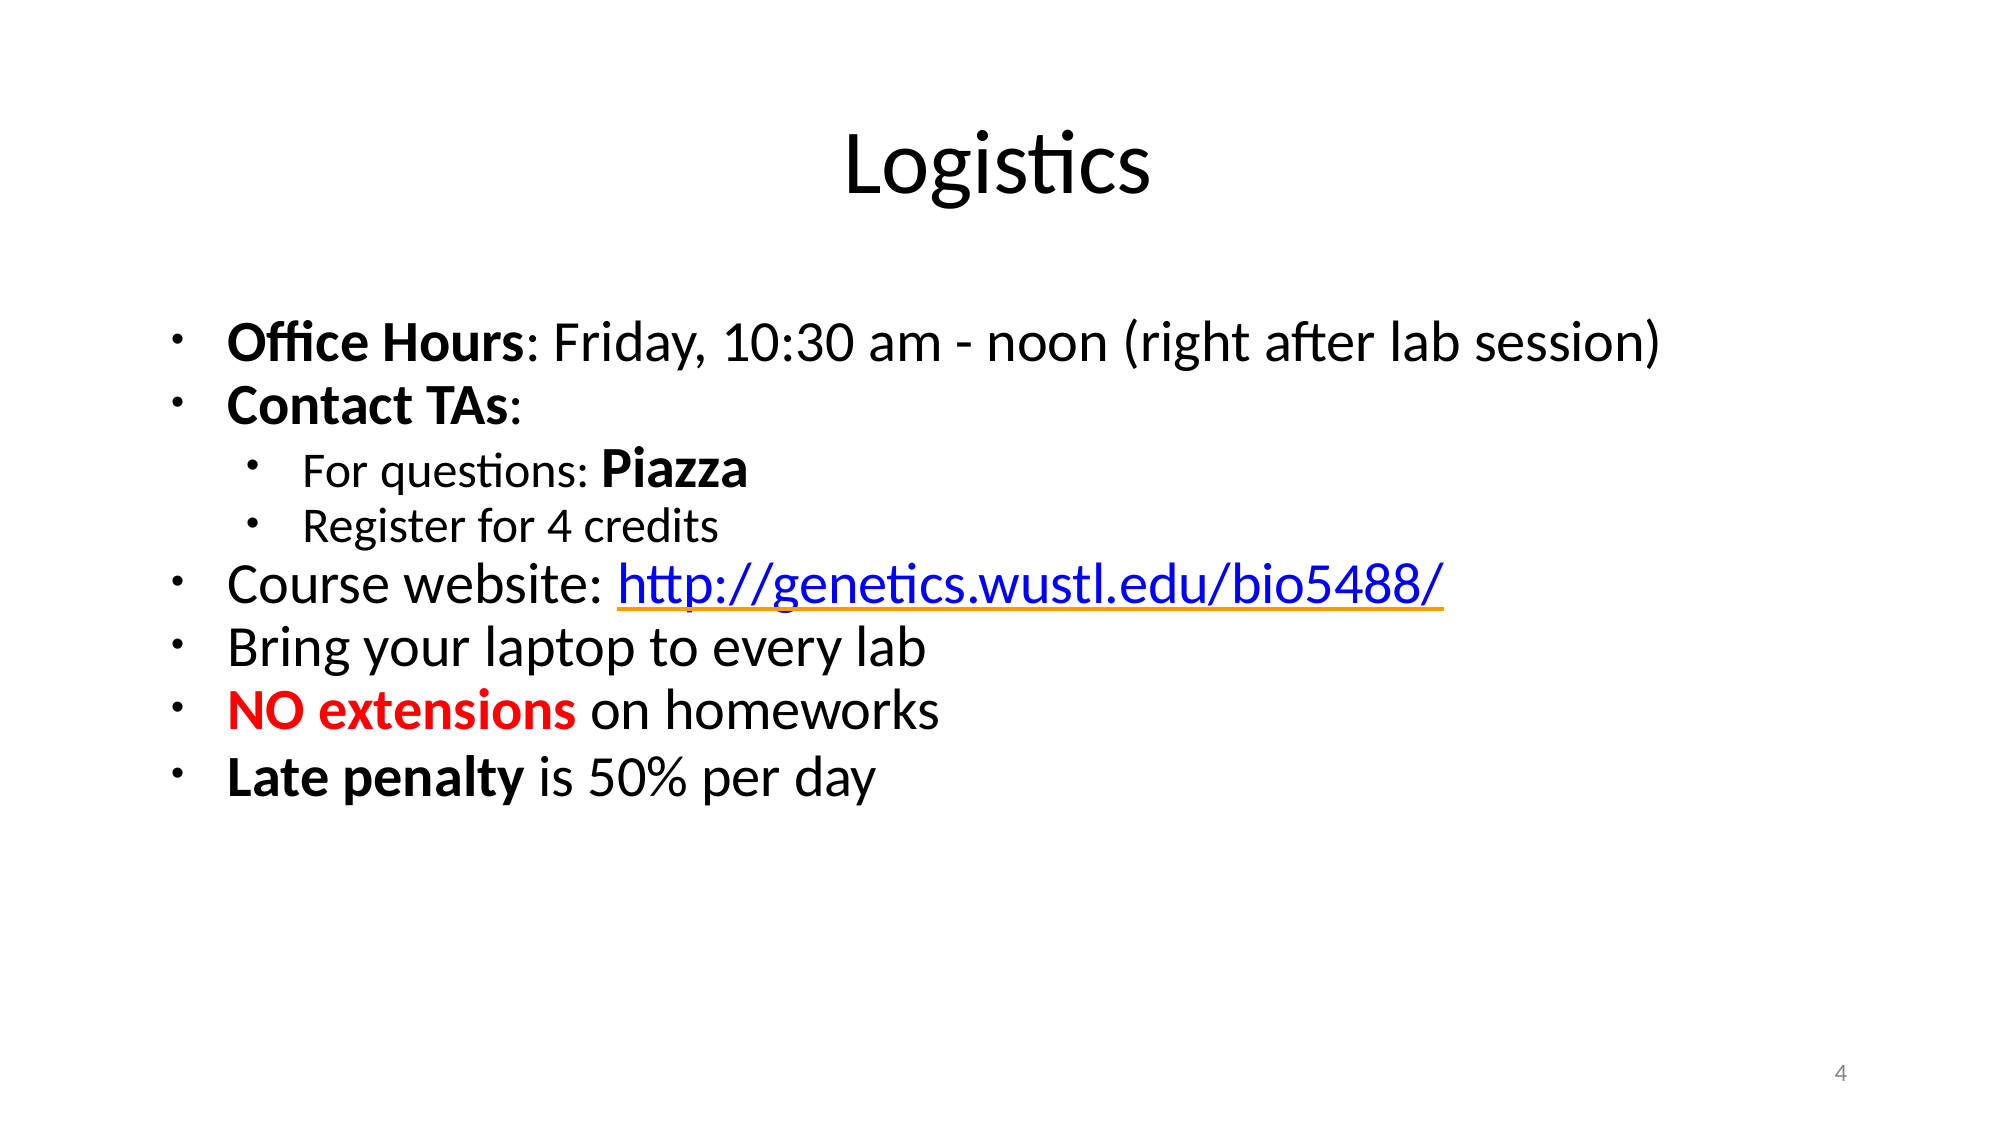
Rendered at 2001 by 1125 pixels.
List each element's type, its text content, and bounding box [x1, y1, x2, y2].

slide_number 4 [1803, 1060, 1856, 1125]
text_box Office Hours: Friday, 10:30 am - noon (right after lab session) Contact TAs: For questions: Piazza Register for 4 credits Course website: http://genetics.wustl.edu/bio5488/ Bring your laptop to every lab NO extensions on homeworks Late penalty is 50% per day [169, 304, 1782, 808]
title Logistics [150, 50, 1915, 291]
